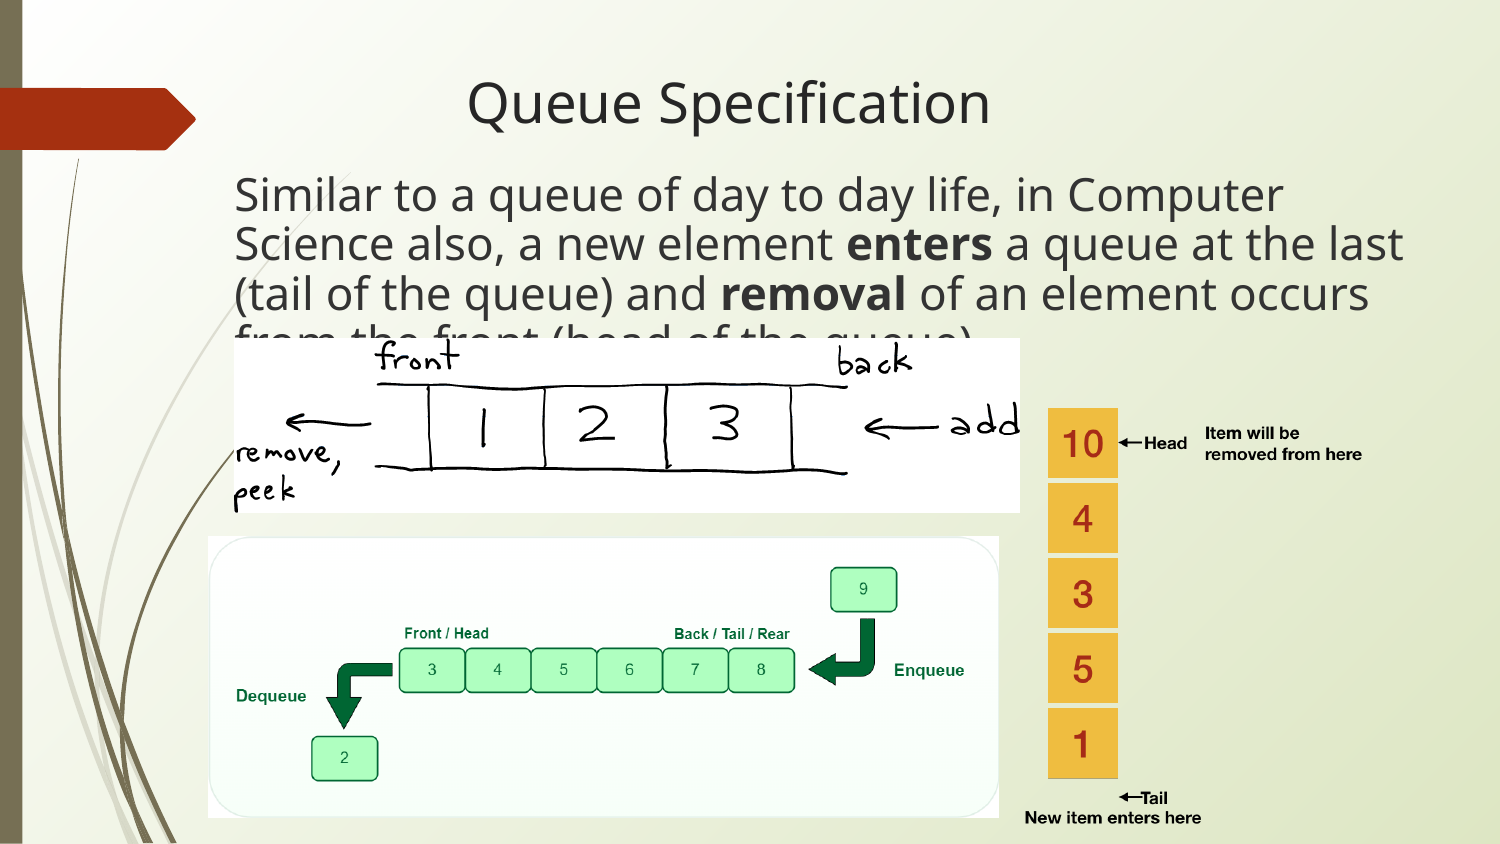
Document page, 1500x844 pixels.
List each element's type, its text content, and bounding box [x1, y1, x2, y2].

picture [1019, 406, 1366, 831]
text_box [233, 338, 1020, 514]
picture [207, 536, 1000, 818]
title Queue Specification [258, 44, 1216, 158]
list Similar to a queue of day to day life, in Computer Science also, a new element enters a queue at the last (tail of the queue) and removal of an element occurs from the front (head of the queue). [208, 166, 1432, 514]
